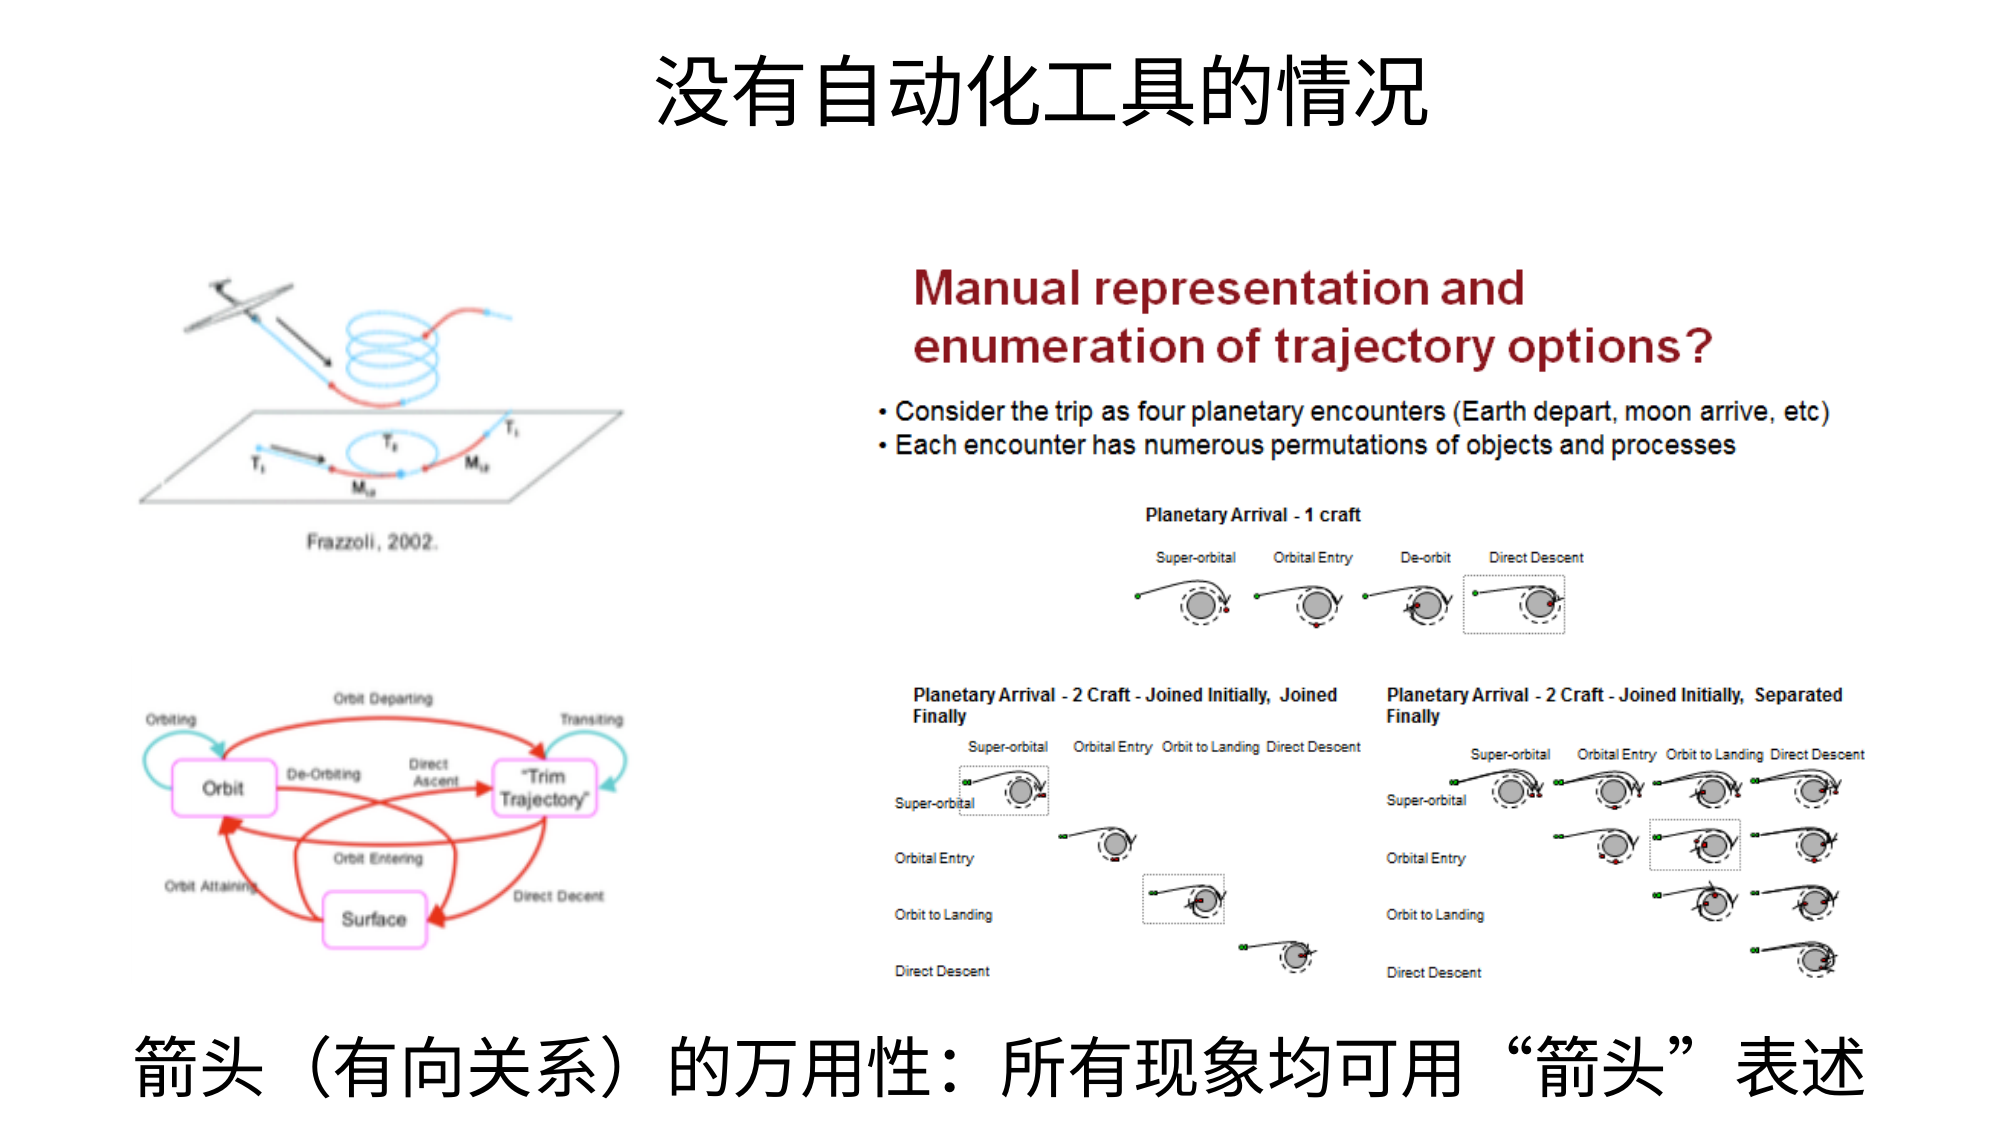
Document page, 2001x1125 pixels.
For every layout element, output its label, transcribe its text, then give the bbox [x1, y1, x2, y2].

picture [130, 218, 640, 610]
text_box 没有自动化工具的情况 [638, 34, 1446, 143]
text_box 箭头（有向关系）的万用性：所有现象均可用“箭头”表述 [80, 1018, 1920, 1114]
picture [860, 253, 1871, 984]
picture [130, 656, 640, 985]
